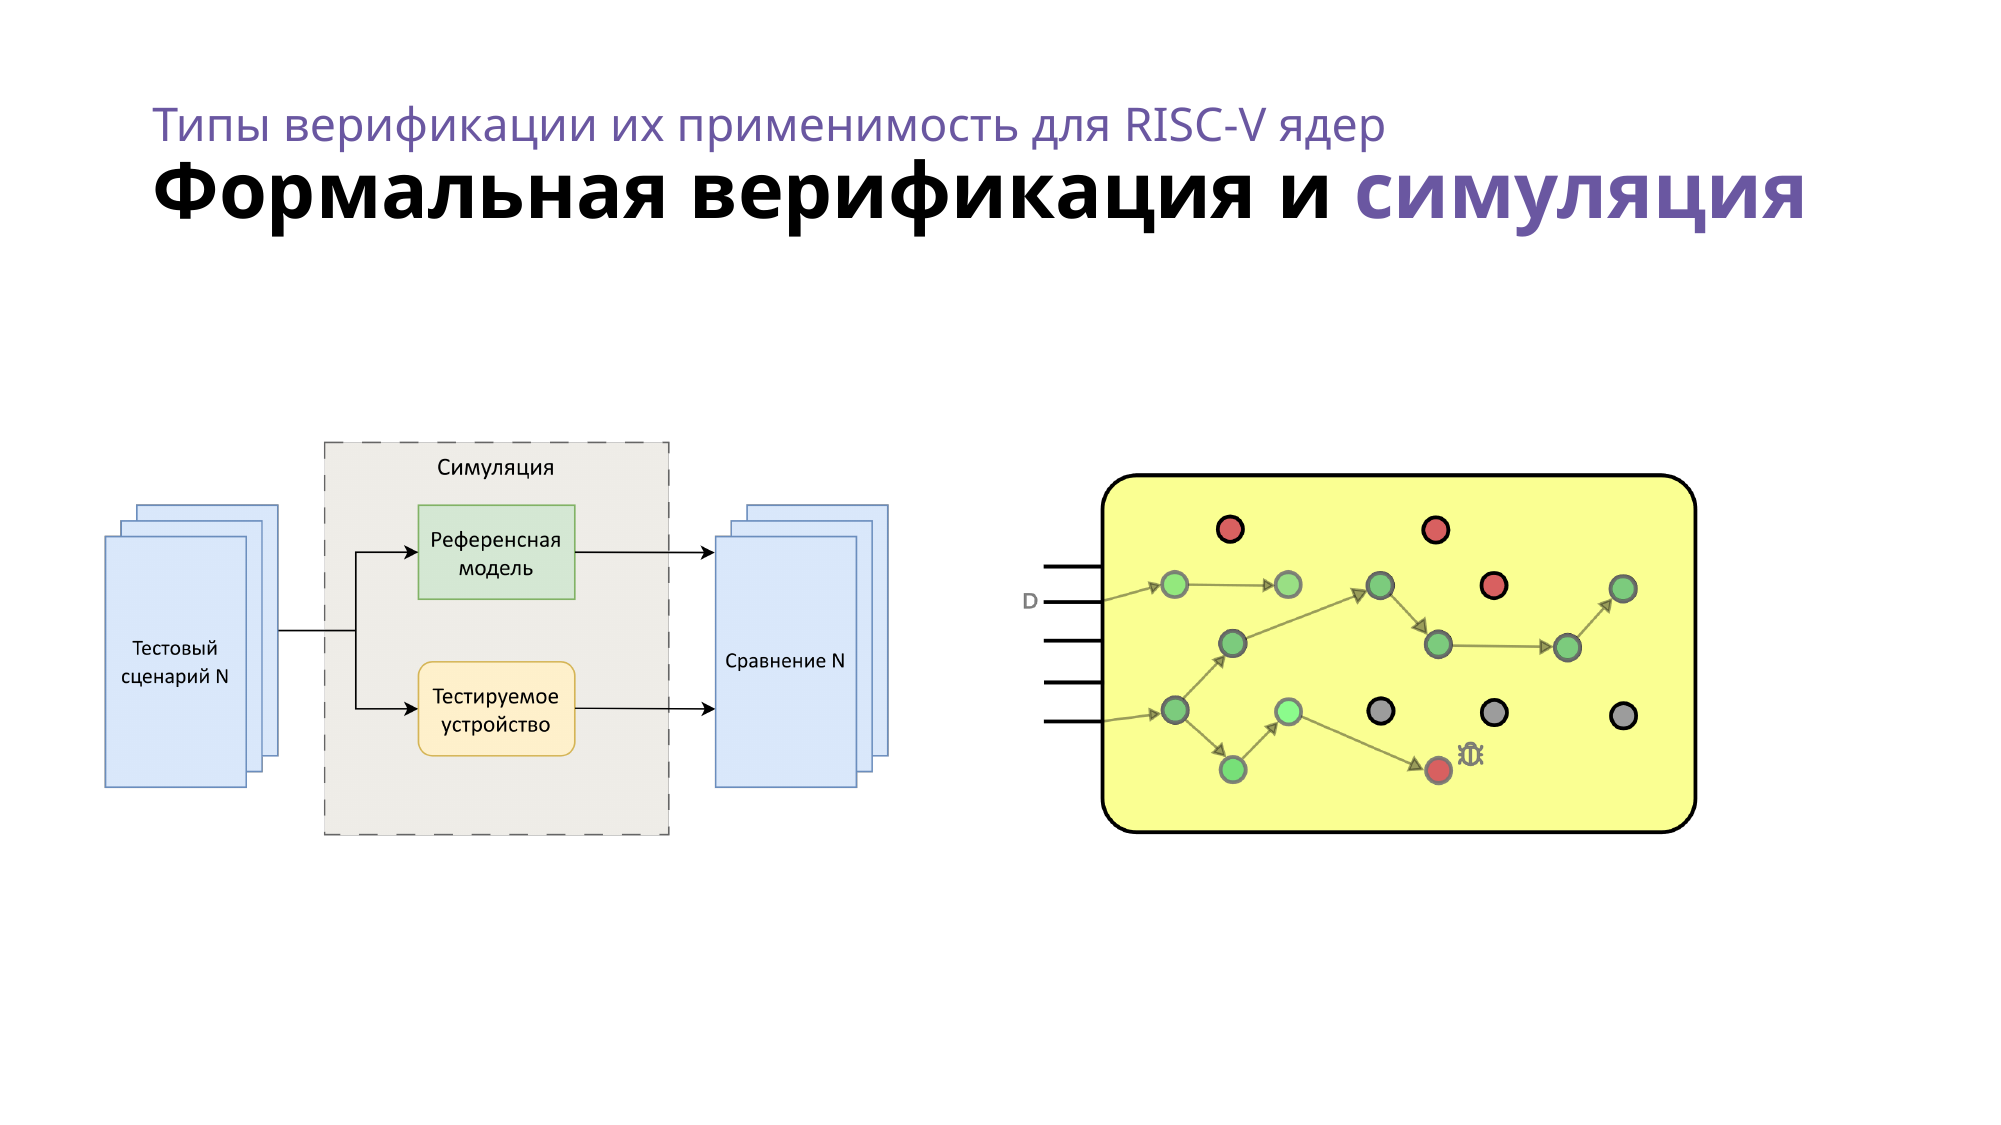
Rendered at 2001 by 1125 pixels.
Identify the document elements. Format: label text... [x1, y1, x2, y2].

picture [999, 423, 2000, 1125]
title Типы верификации их применимость для RISC-V ядер Формальная верификация и симуляция [137, 59, 1863, 278]
picture [103, 440, 890, 902]
